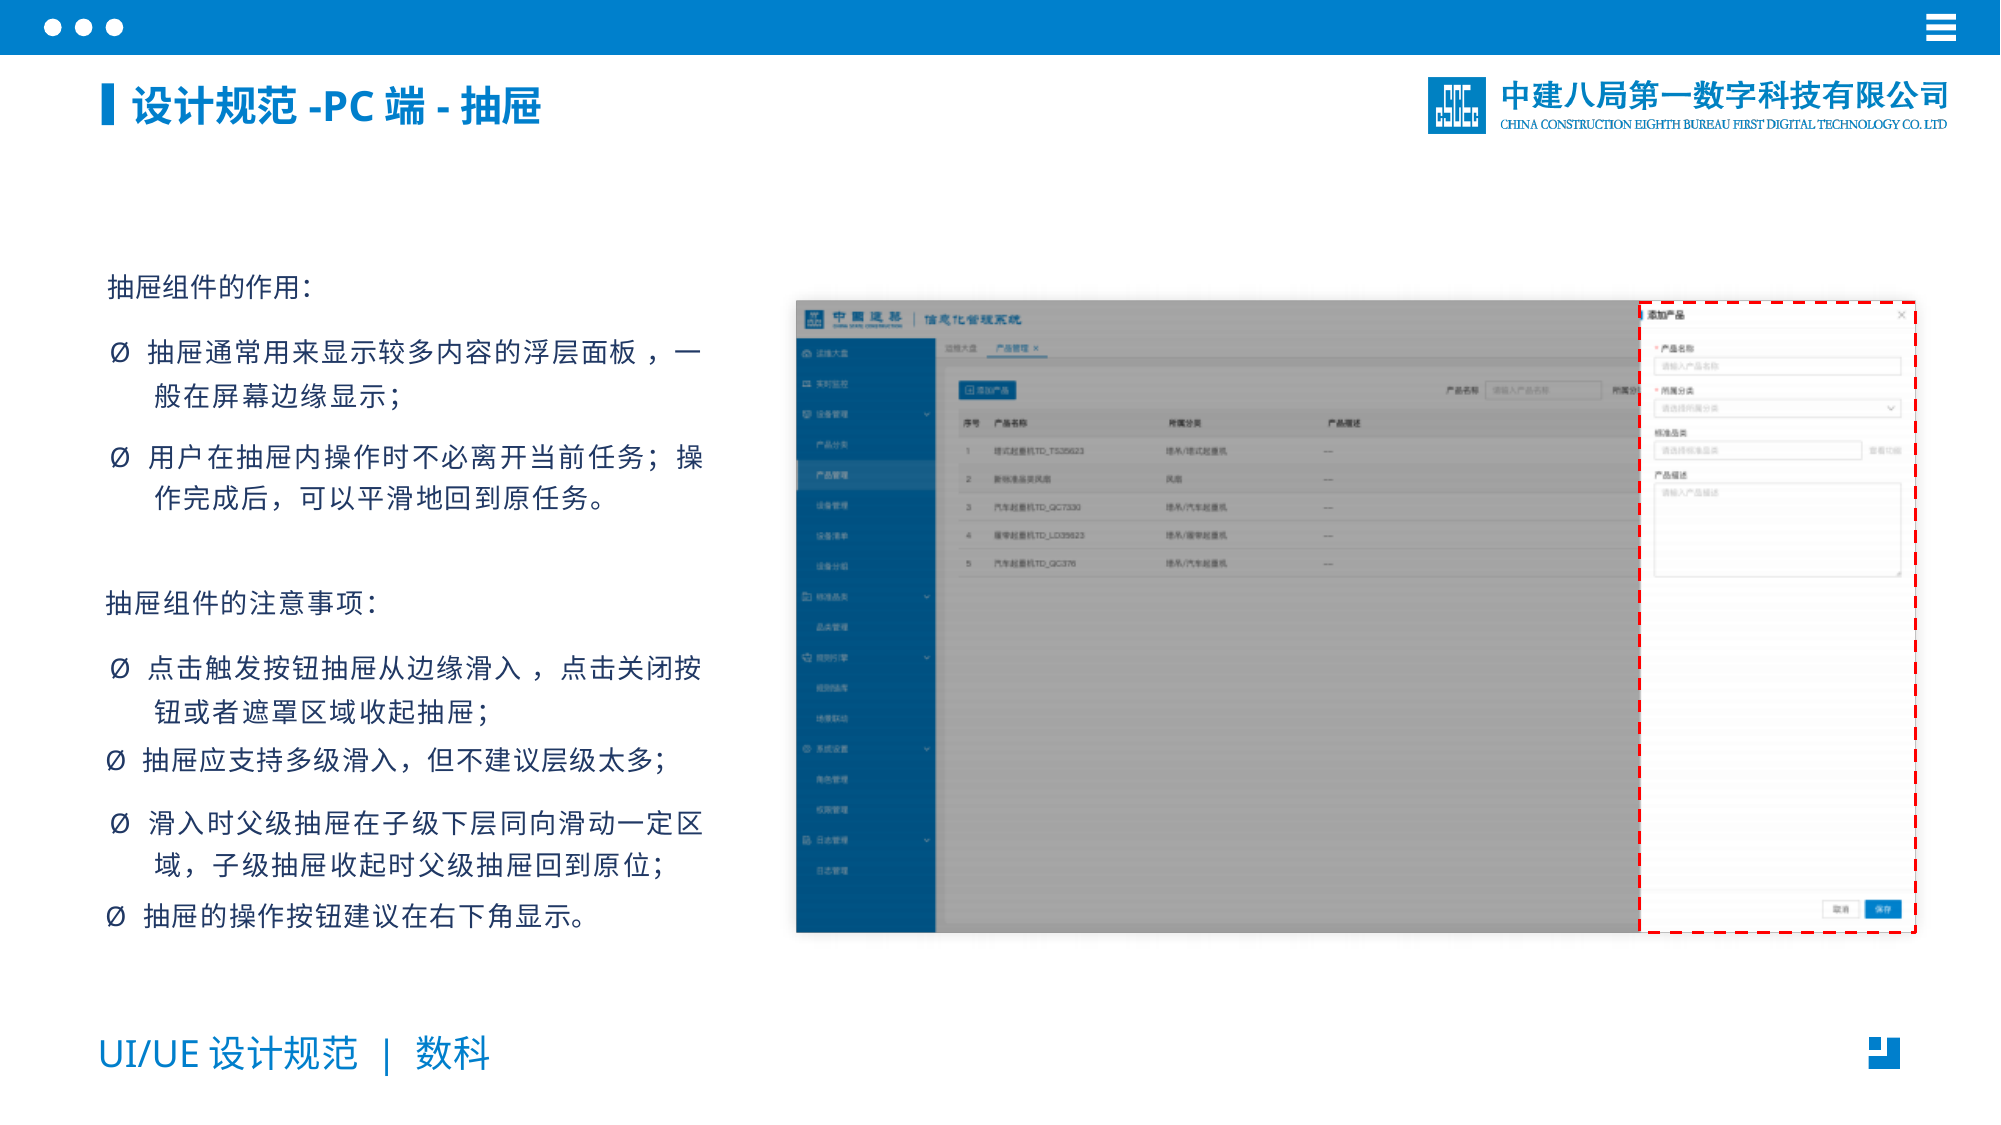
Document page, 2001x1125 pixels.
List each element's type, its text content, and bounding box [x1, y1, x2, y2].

text_box [100, 82, 115, 126]
picture [1487, 77, 1947, 134]
picture [769, 276, 1941, 958]
text_box 设计规范-PC端-抽屉 [131, 79, 840, 130]
picture [1437, 108, 1442, 126]
picture [1463, 85, 1470, 126]
text_box 抽屉组件的作用： Ø 抽屉通常用来显示较多内容的浮层面板 ，一 般在屏幕边缘显示； Ø 用户在抽屉内操作时不必离开当前任务；操 作完成后，可以平滑地回到原任务。 抽屉组件的注意事项： Ø 点击触发按钮抽屉从边缘滑入 ，点击关闭按 钮或者遮罩区域收起抽屉； Ø 抽屉应支持多级滑入，但不建议层级太多； Ø 滑入时父级抽屉在子级下层同向滑动一定区 域，子级抽屉收起时父级抽屉回到原位； Ø 抽屉的操作按钮建议在右下角显示。 [105, 270, 722, 935]
picture [1454, 85, 1460, 126]
